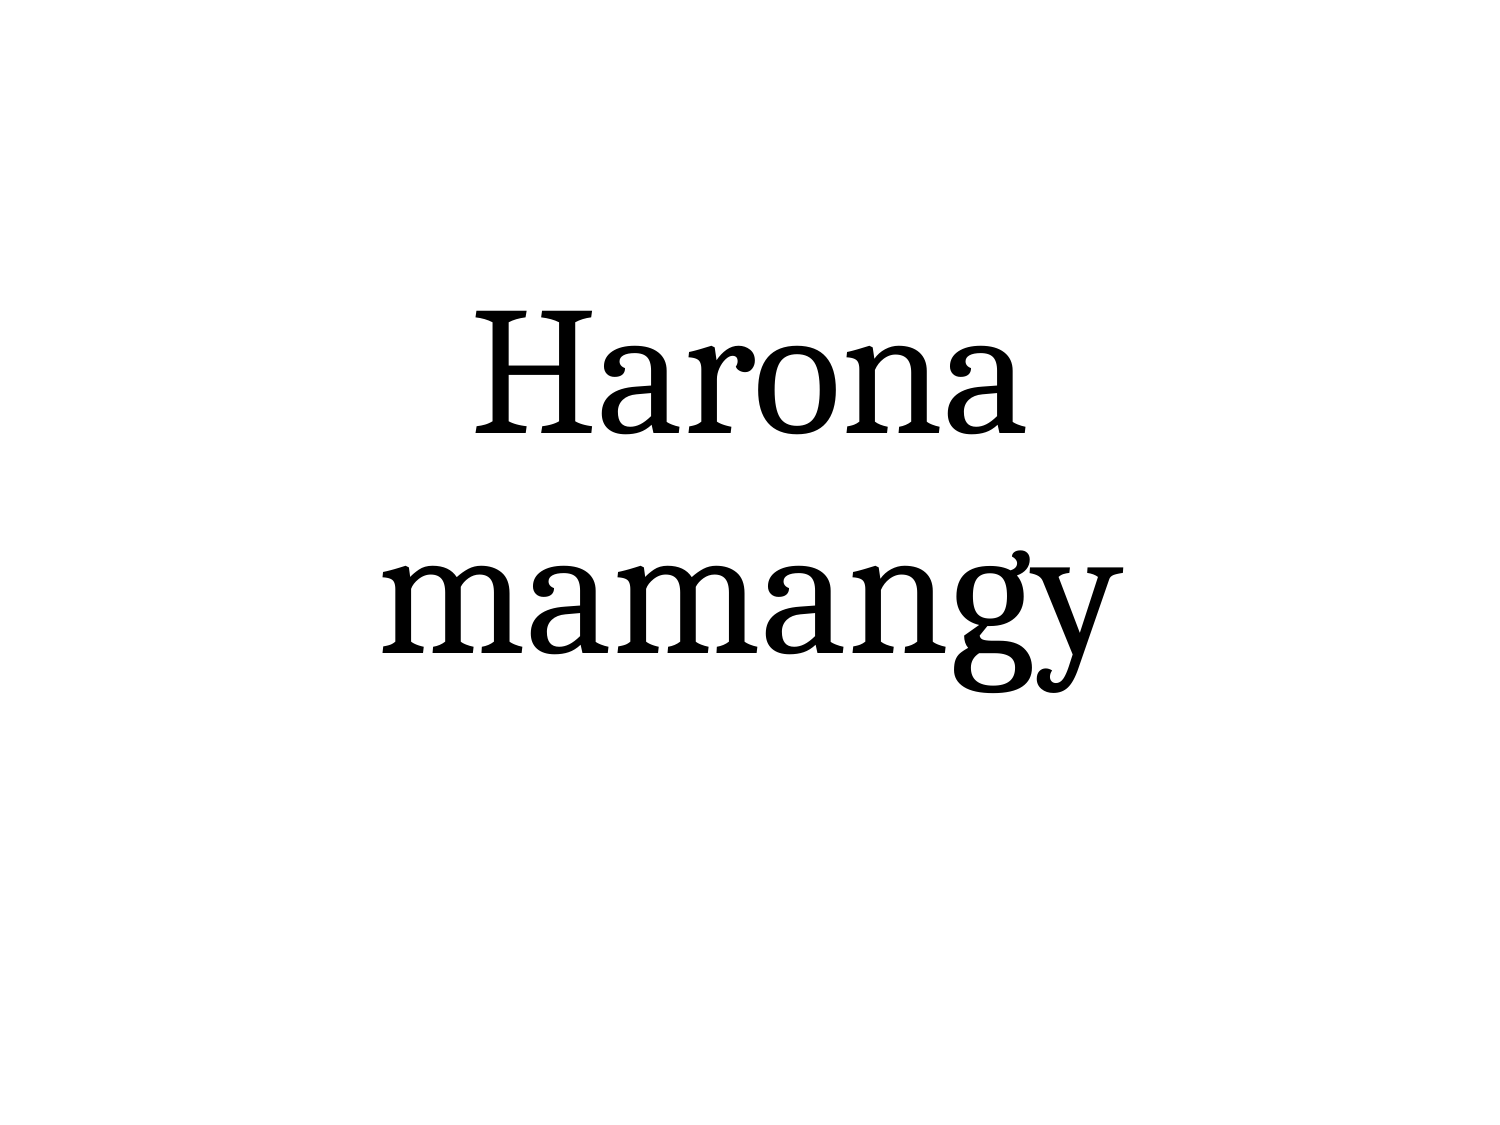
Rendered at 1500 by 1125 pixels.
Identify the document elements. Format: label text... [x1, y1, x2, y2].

title Harona mamangy [112, 349, 1388, 591]
